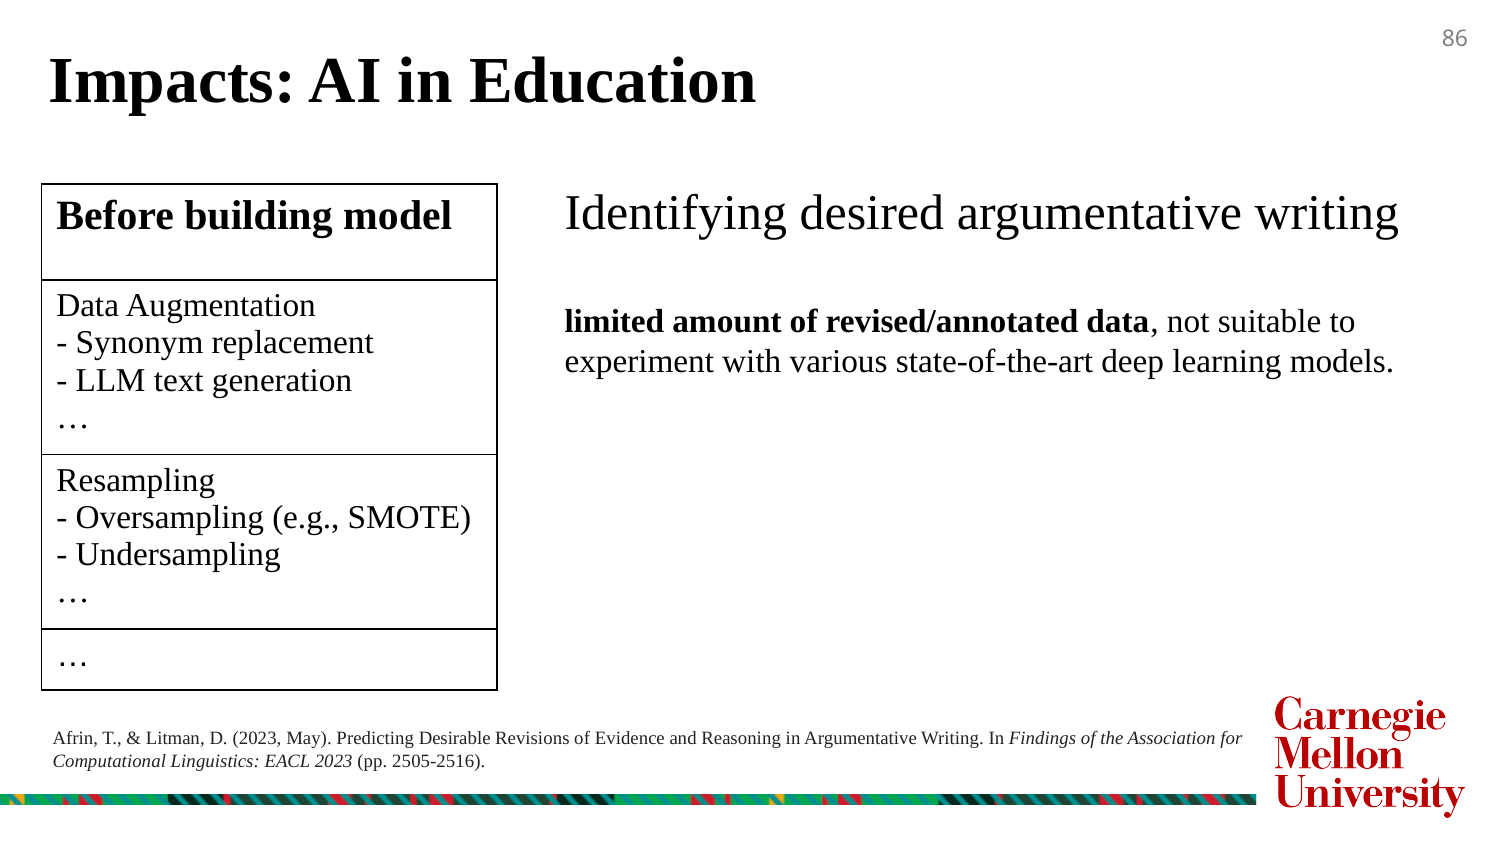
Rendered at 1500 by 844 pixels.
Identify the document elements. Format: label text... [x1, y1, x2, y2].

text_box Impacts: AI in Education [37, 40, 1269, 131]
picture [1275, 696, 1465, 818]
table_cell Resampling - Oversampling (e.g., SMOTE) - Undersampling … [42, 455, 496, 628]
picture [0, 794, 1257, 805]
text_box Identifying desired argumentative writing limited amount of revised/annotated data, not suitable to experiment with various state-of-the-art deep learning models. [549, 171, 1459, 387]
table_cell Data Augmentation - Synonym replacement - LLM text generation … [42, 281, 496, 454]
table_header Before building model [42, 185, 496, 279]
table_cell … [42, 630, 496, 689]
text_box Afrin, T., & Litman, D. (2023, May). Predicting Desirable Revisions of Evidence and Reasoning in Argumentative Writing. In Findings of the Association for Computational Linguistics: EACL 2023 (pp. 2505-2516). [37, 718, 1263, 779]
